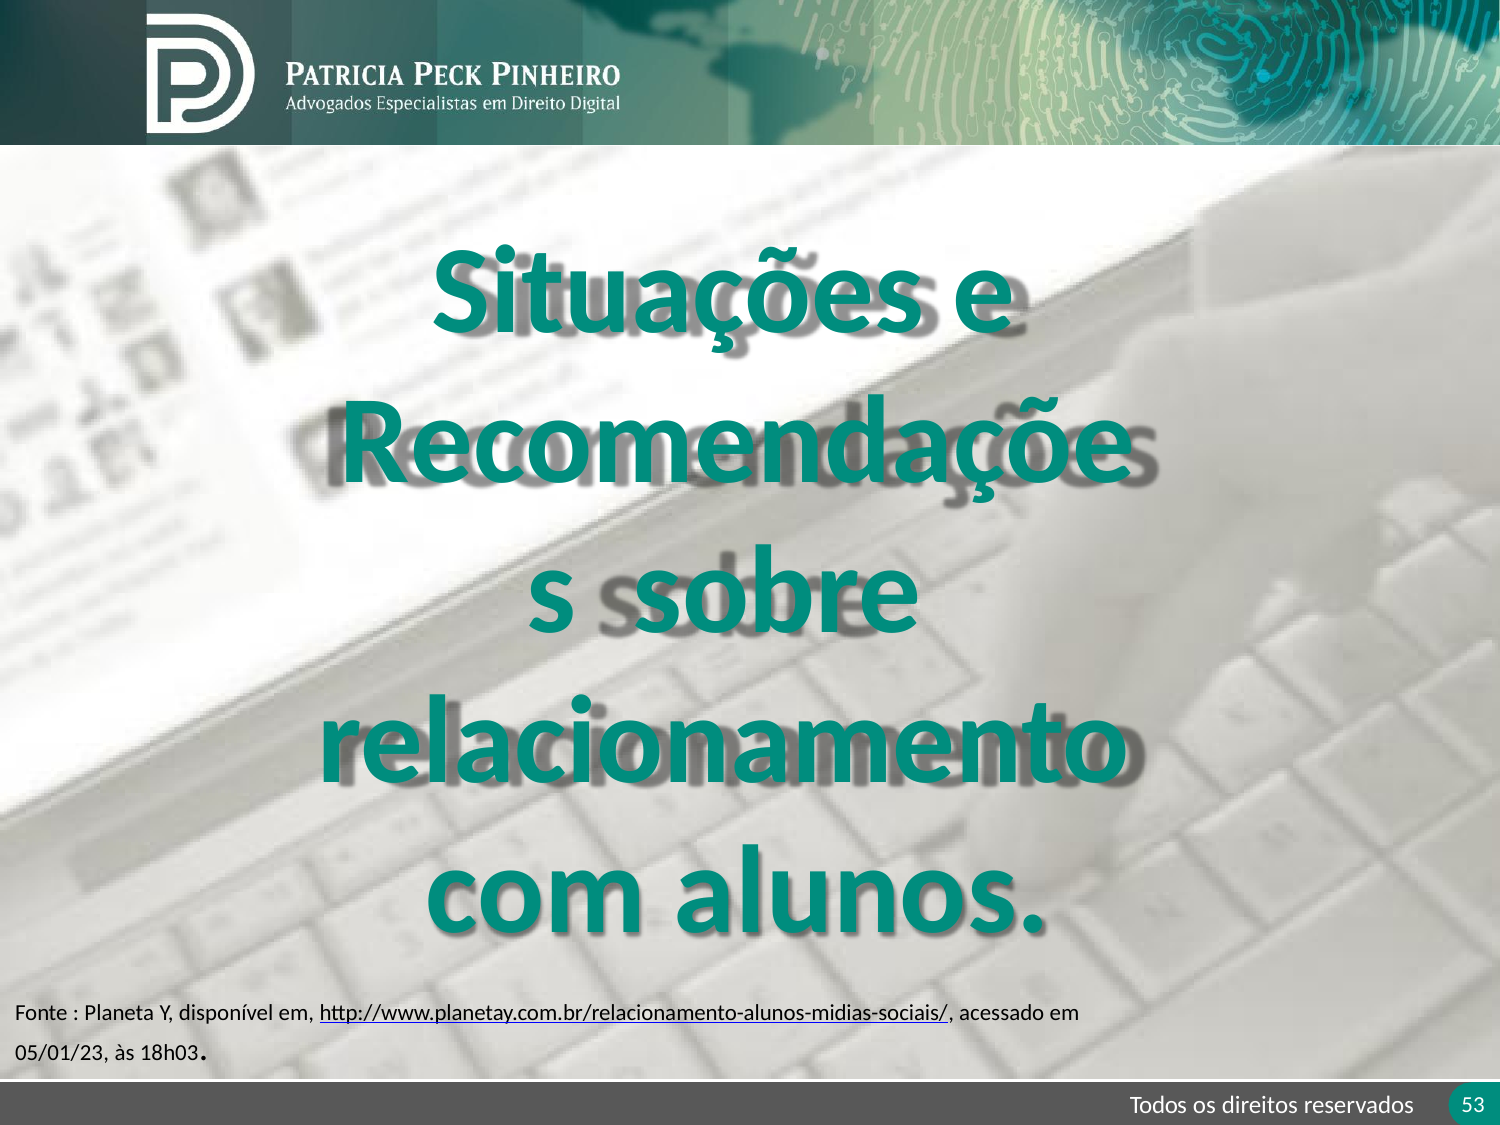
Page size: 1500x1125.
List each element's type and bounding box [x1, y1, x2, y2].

text_box [0, 0, 1500, 1125]
